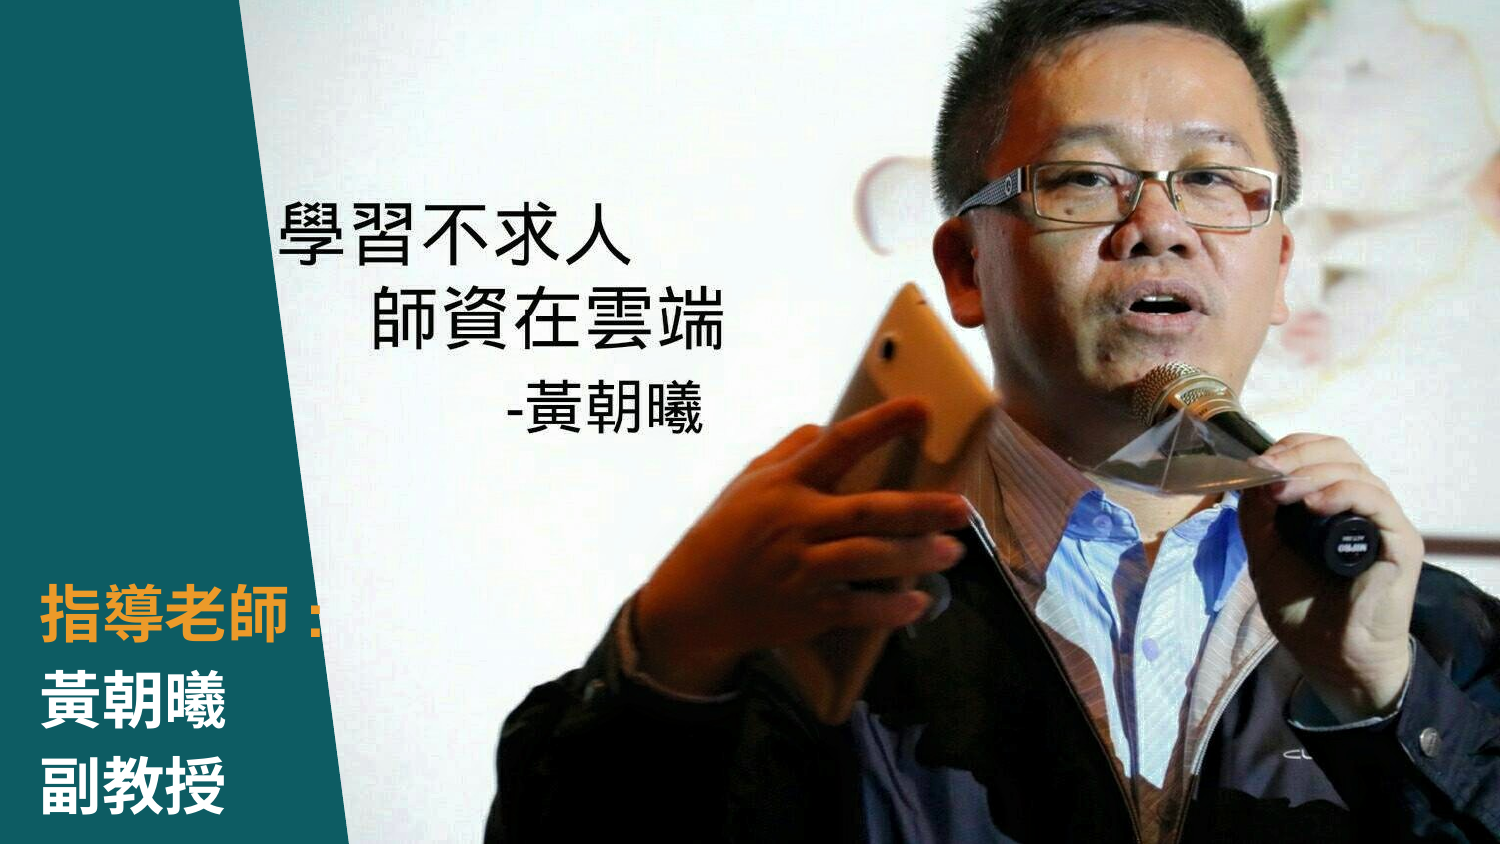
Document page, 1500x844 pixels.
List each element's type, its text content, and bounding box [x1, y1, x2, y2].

text_box 指導老師: 黃朝曦 副教授 [25, 548, 228, 837]
text_box [0, 0, 231, 844]
picture [233, 0, 1500, 844]
